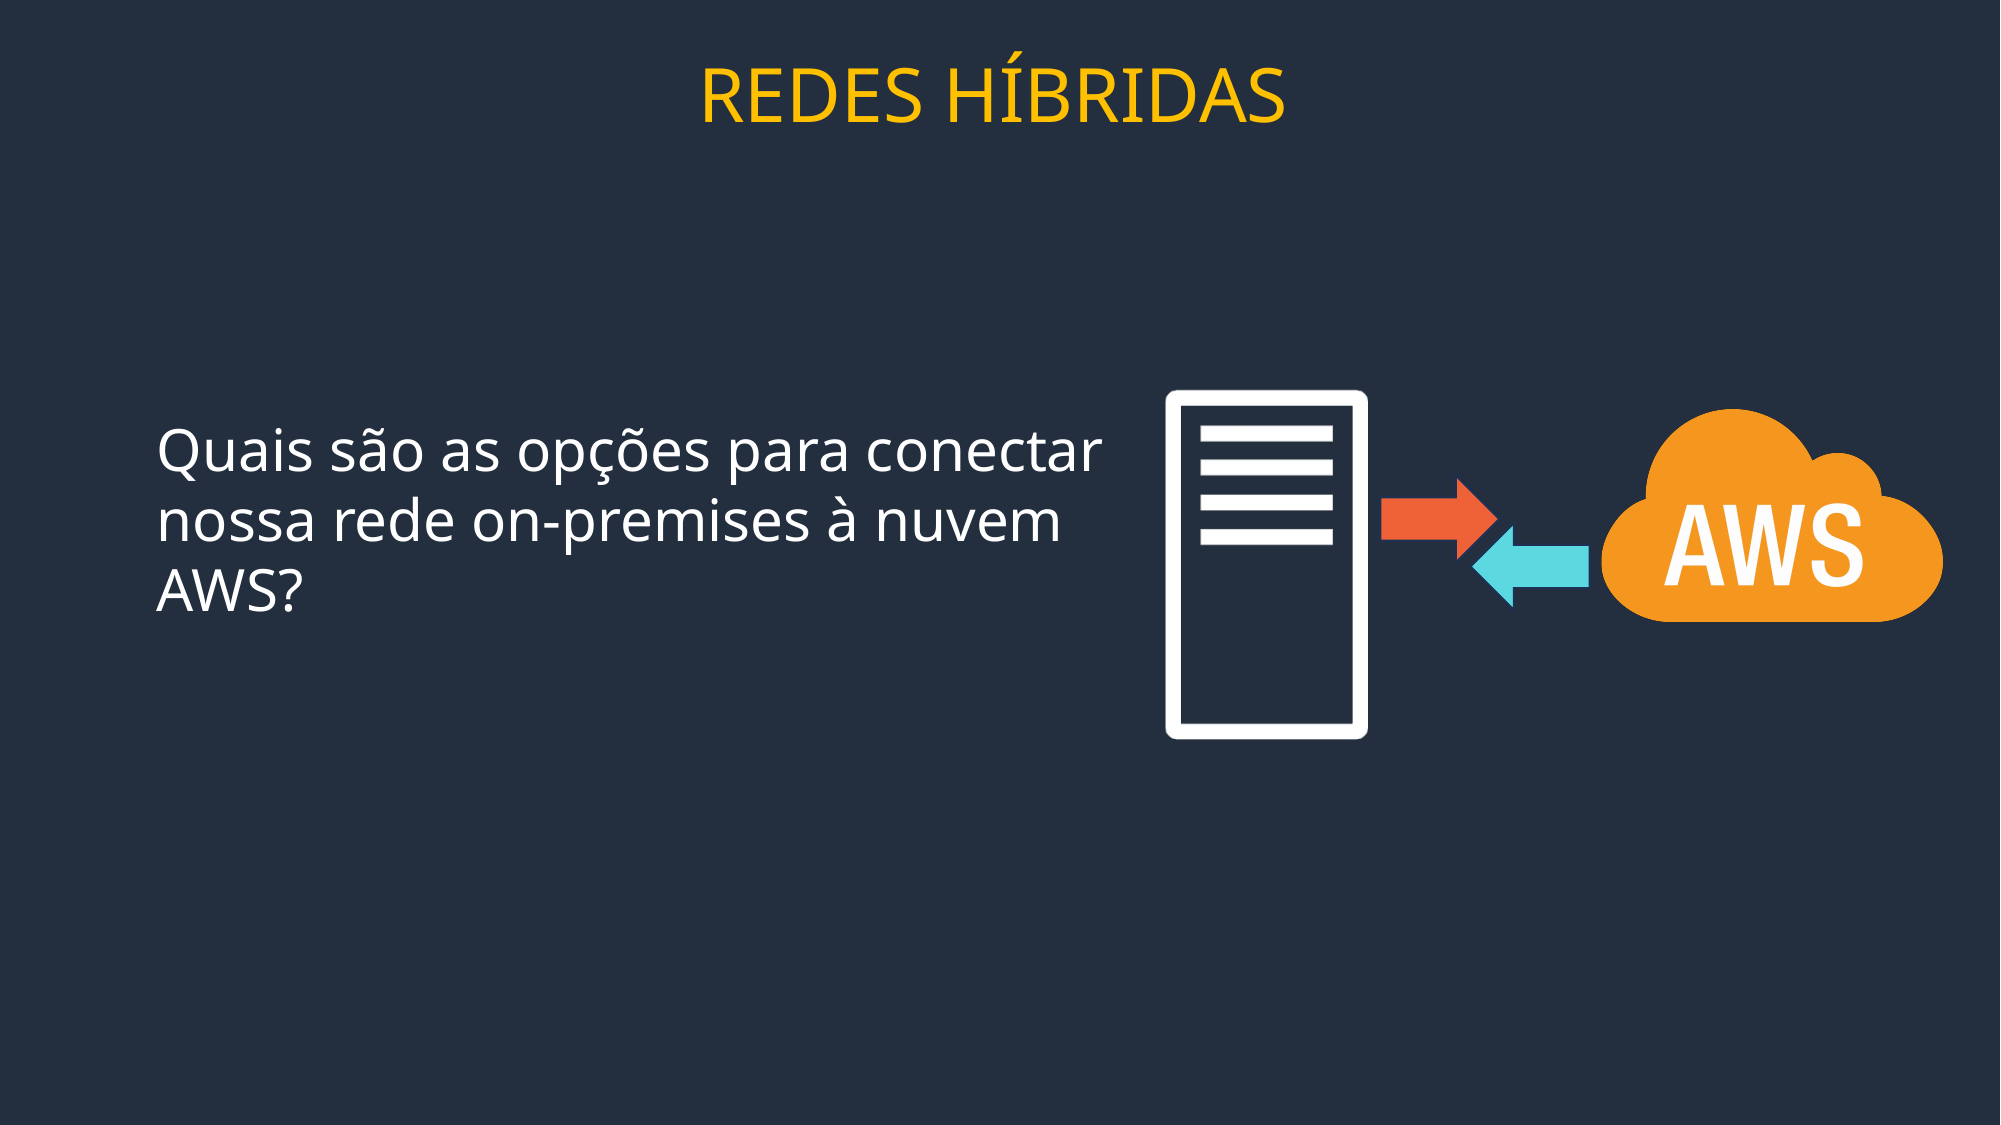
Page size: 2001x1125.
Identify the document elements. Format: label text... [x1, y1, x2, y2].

title REDES HÍBRIDAS [683, 31, 1317, 147]
text_box [1469, 520, 1586, 613]
picture [1586, 405, 1952, 632]
picture [1118, 342, 1411, 783]
text_box Quais são as opções para conectar nossa rede on-premises à nuvem AWS? [142, 406, 1118, 631]
text_box [1411, 473, 1501, 565]
